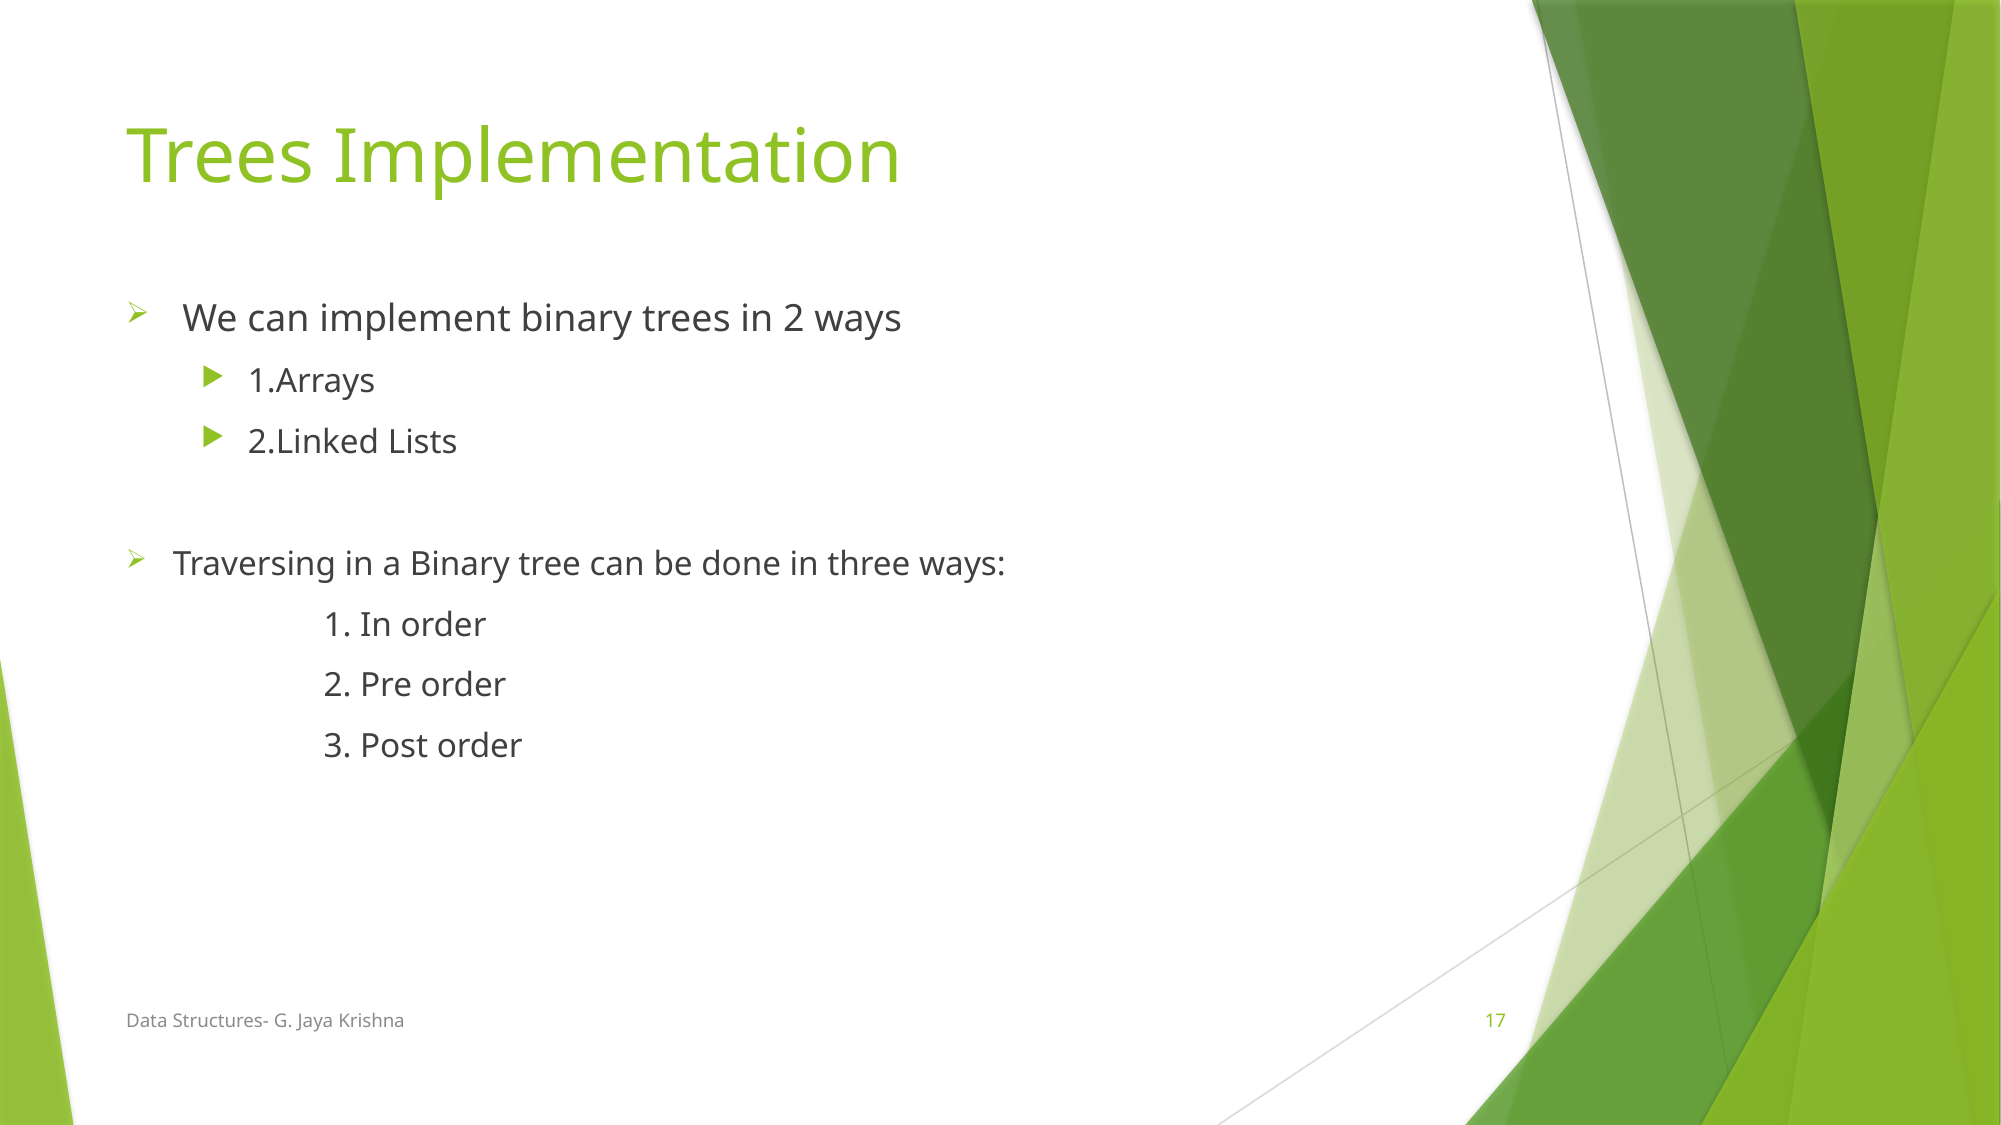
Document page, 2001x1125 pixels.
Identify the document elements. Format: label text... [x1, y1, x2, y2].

title Trees Implementation [111, 99, 1522, 220]
list We can implement binary trees in 2 ways 1.Arrays 2.Linked Lists Traversing in a Binary tree can be done in three ways: 1. In order 2. Pre order 3. Post order [111, 220, 1522, 858]
footer Data Structures- G. Jaya Krishna [111, 991, 1145, 1051]
slide_number 17 [1409, 991, 1522, 1051]
